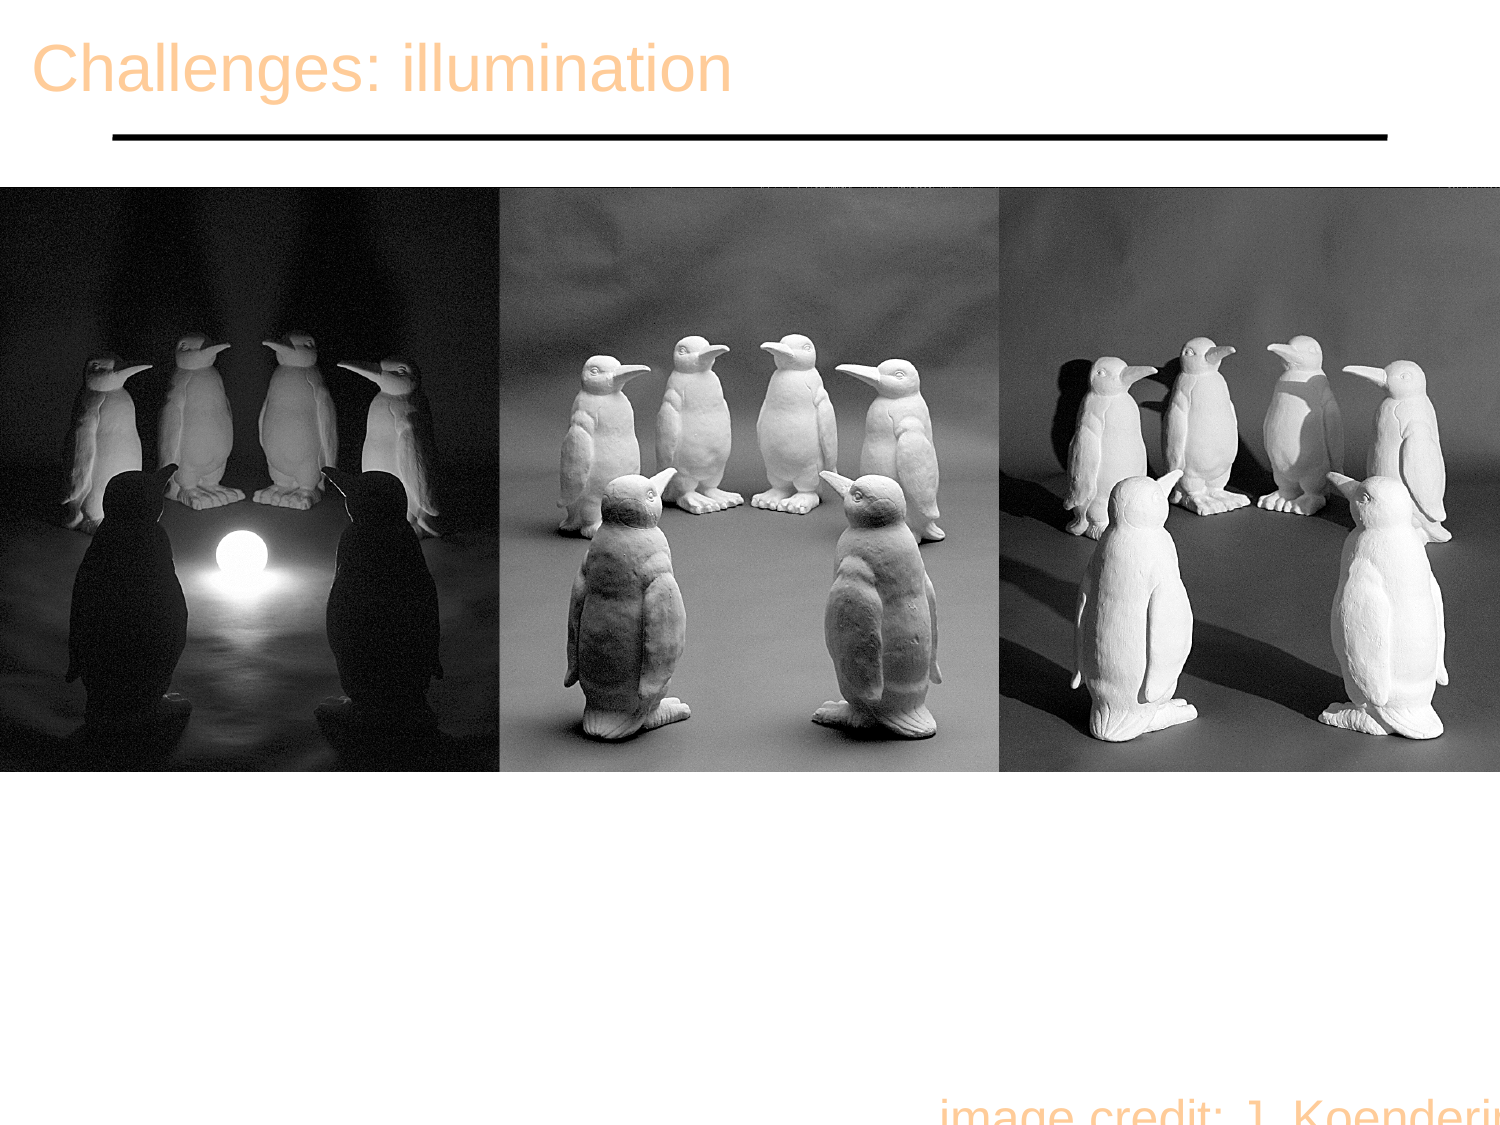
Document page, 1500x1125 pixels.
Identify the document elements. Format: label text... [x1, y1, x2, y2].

text_box image credit: J. Koenderink [924, 1077, 1500, 1125]
text_box Challenges: illumination [16, 17, 750, 113]
picture [0, 187, 1500, 771]
